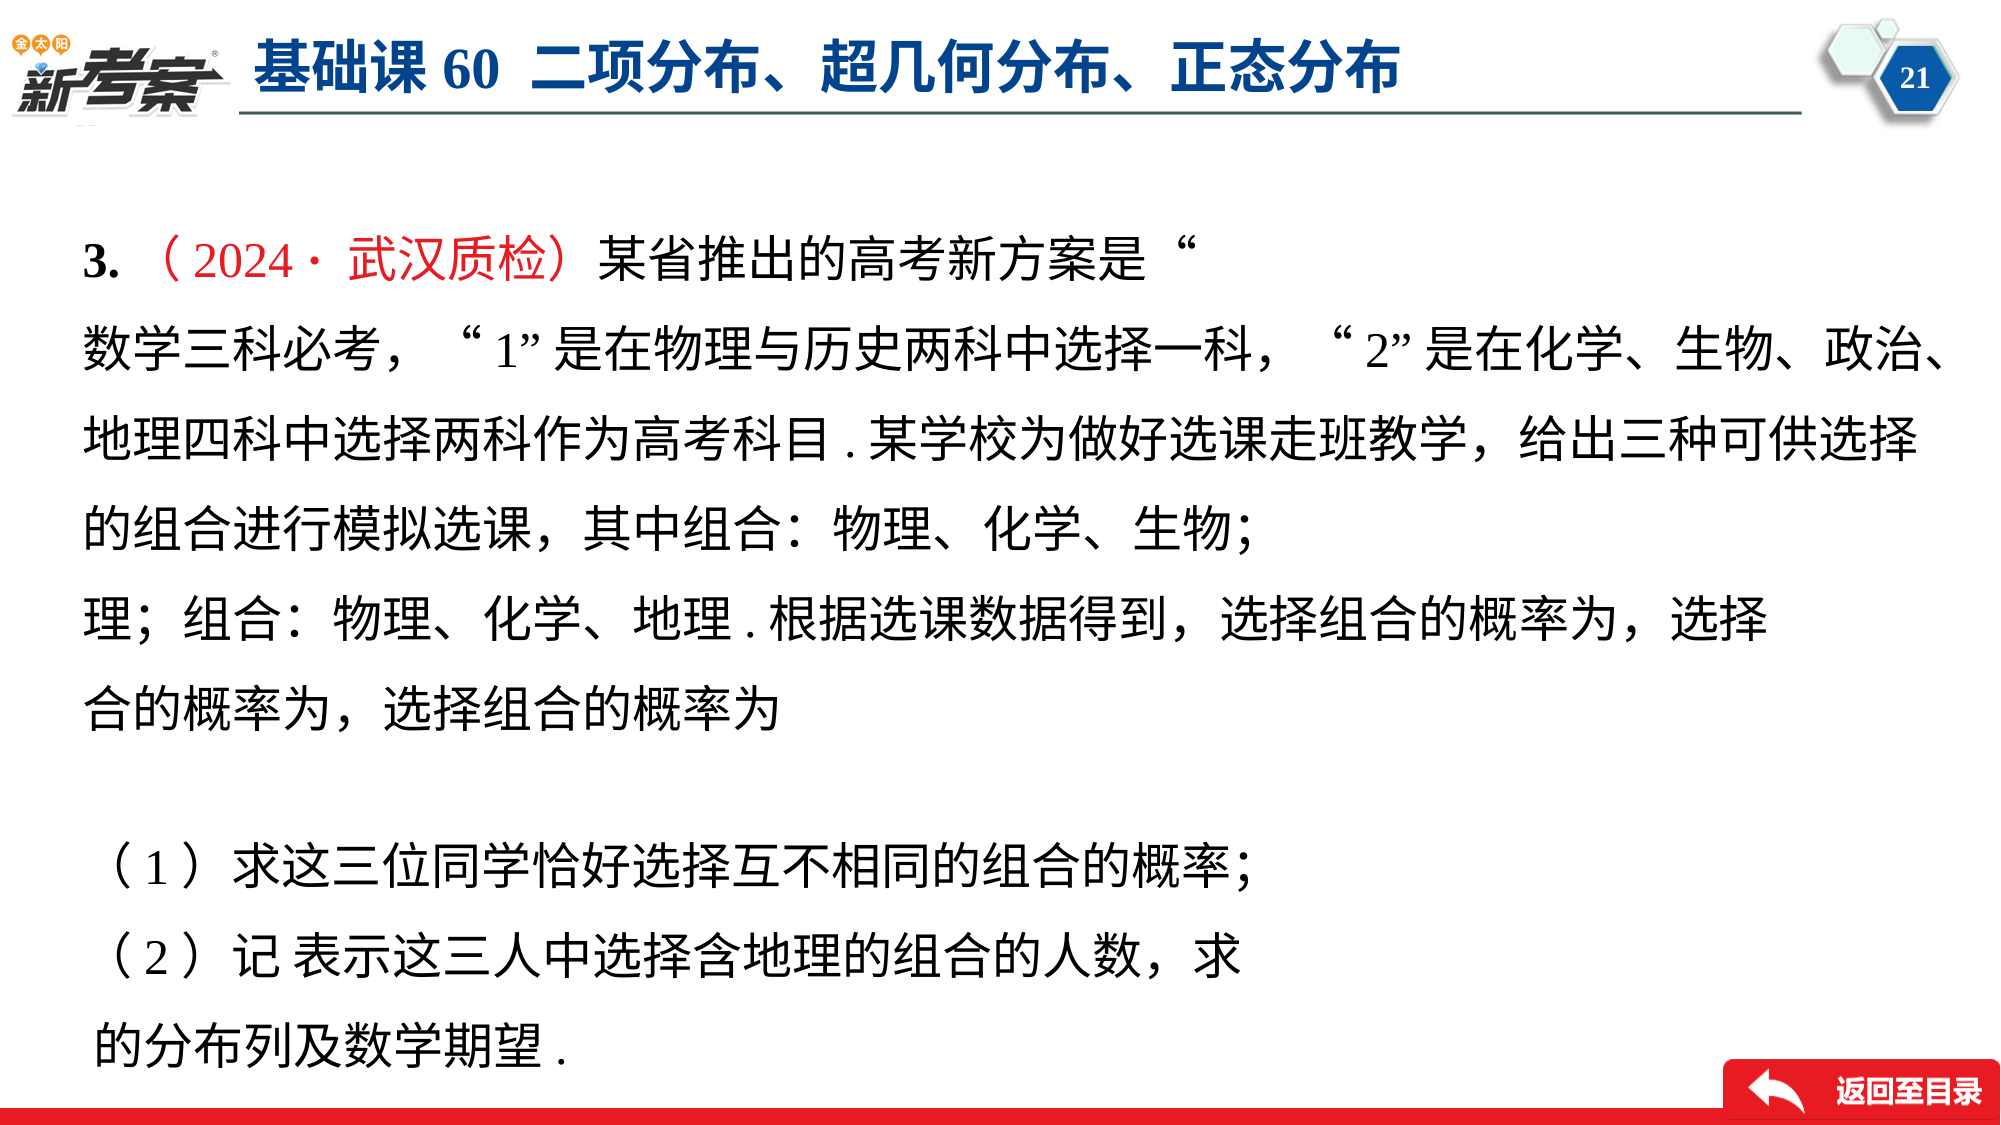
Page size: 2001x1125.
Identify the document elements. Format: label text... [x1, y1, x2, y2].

text_box （1）求这三位同学恰好选择互不相同的组合的概率； [82, 804, 1917, 885]
picture [0, 0, 2001, 1125]
